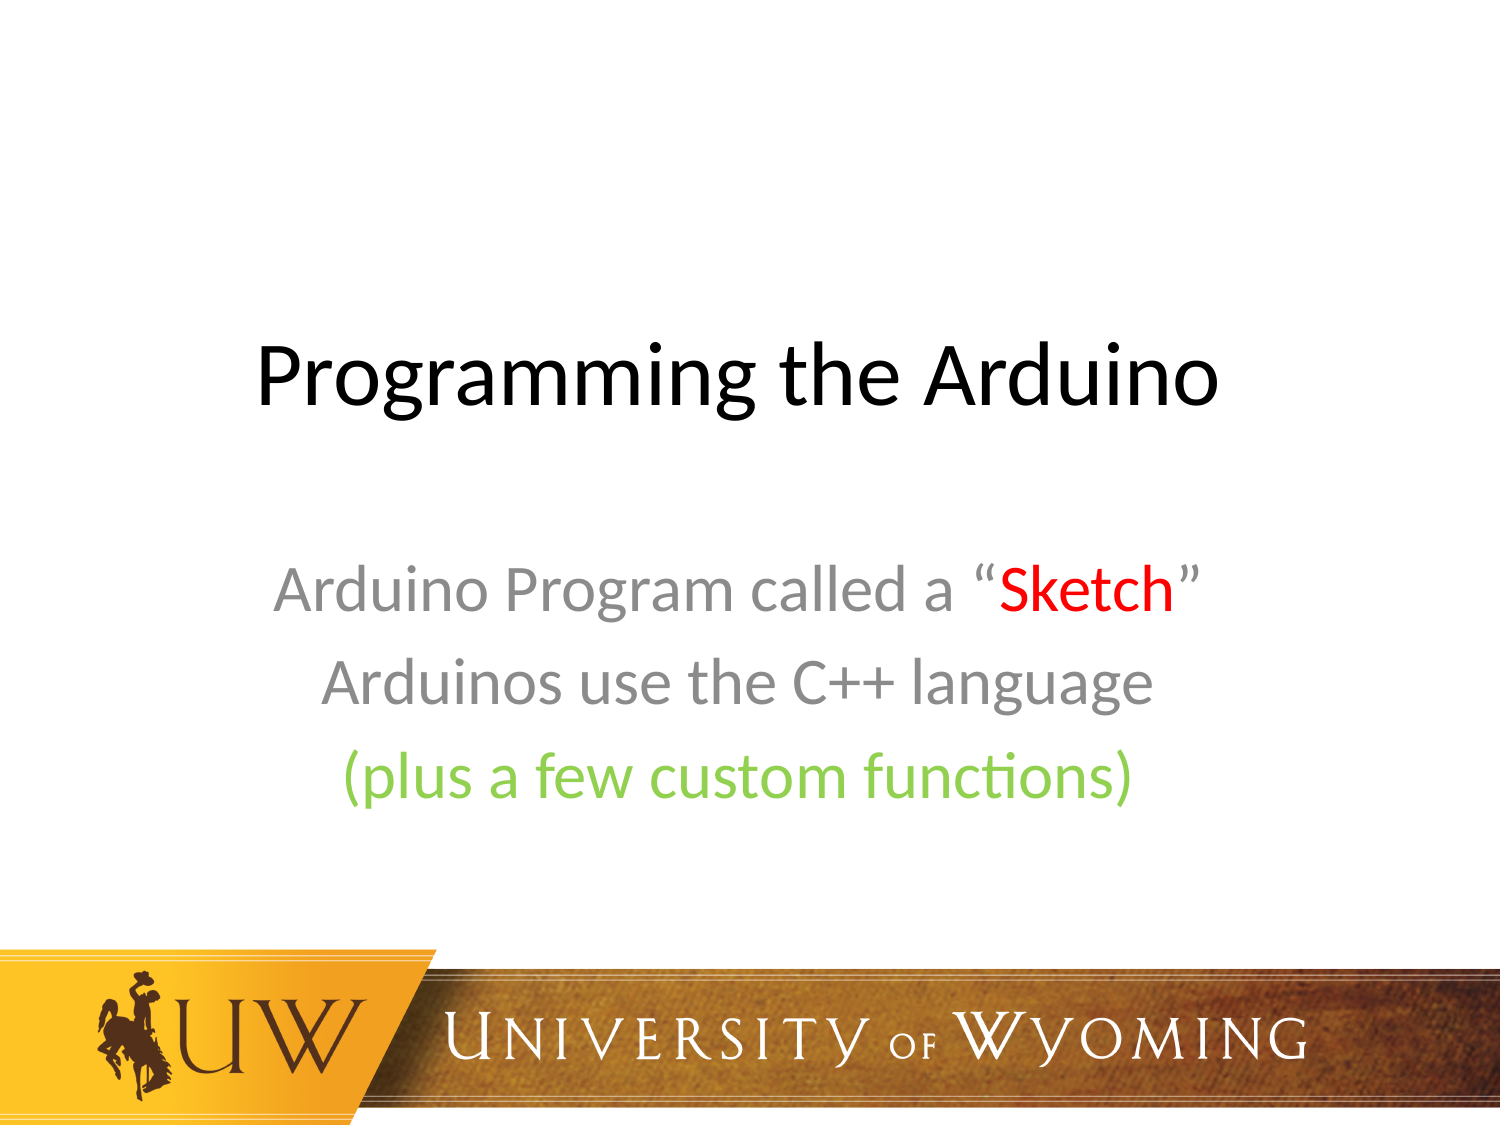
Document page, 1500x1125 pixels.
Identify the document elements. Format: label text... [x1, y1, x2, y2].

title Programming the Arduino [101, 247, 1377, 490]
subtitle Arduino Program called a “Sketch” Arduinos use the C++ language (plus a few custom functions) [213, 537, 1264, 825]
picture [0, 929, 1500, 1125]
